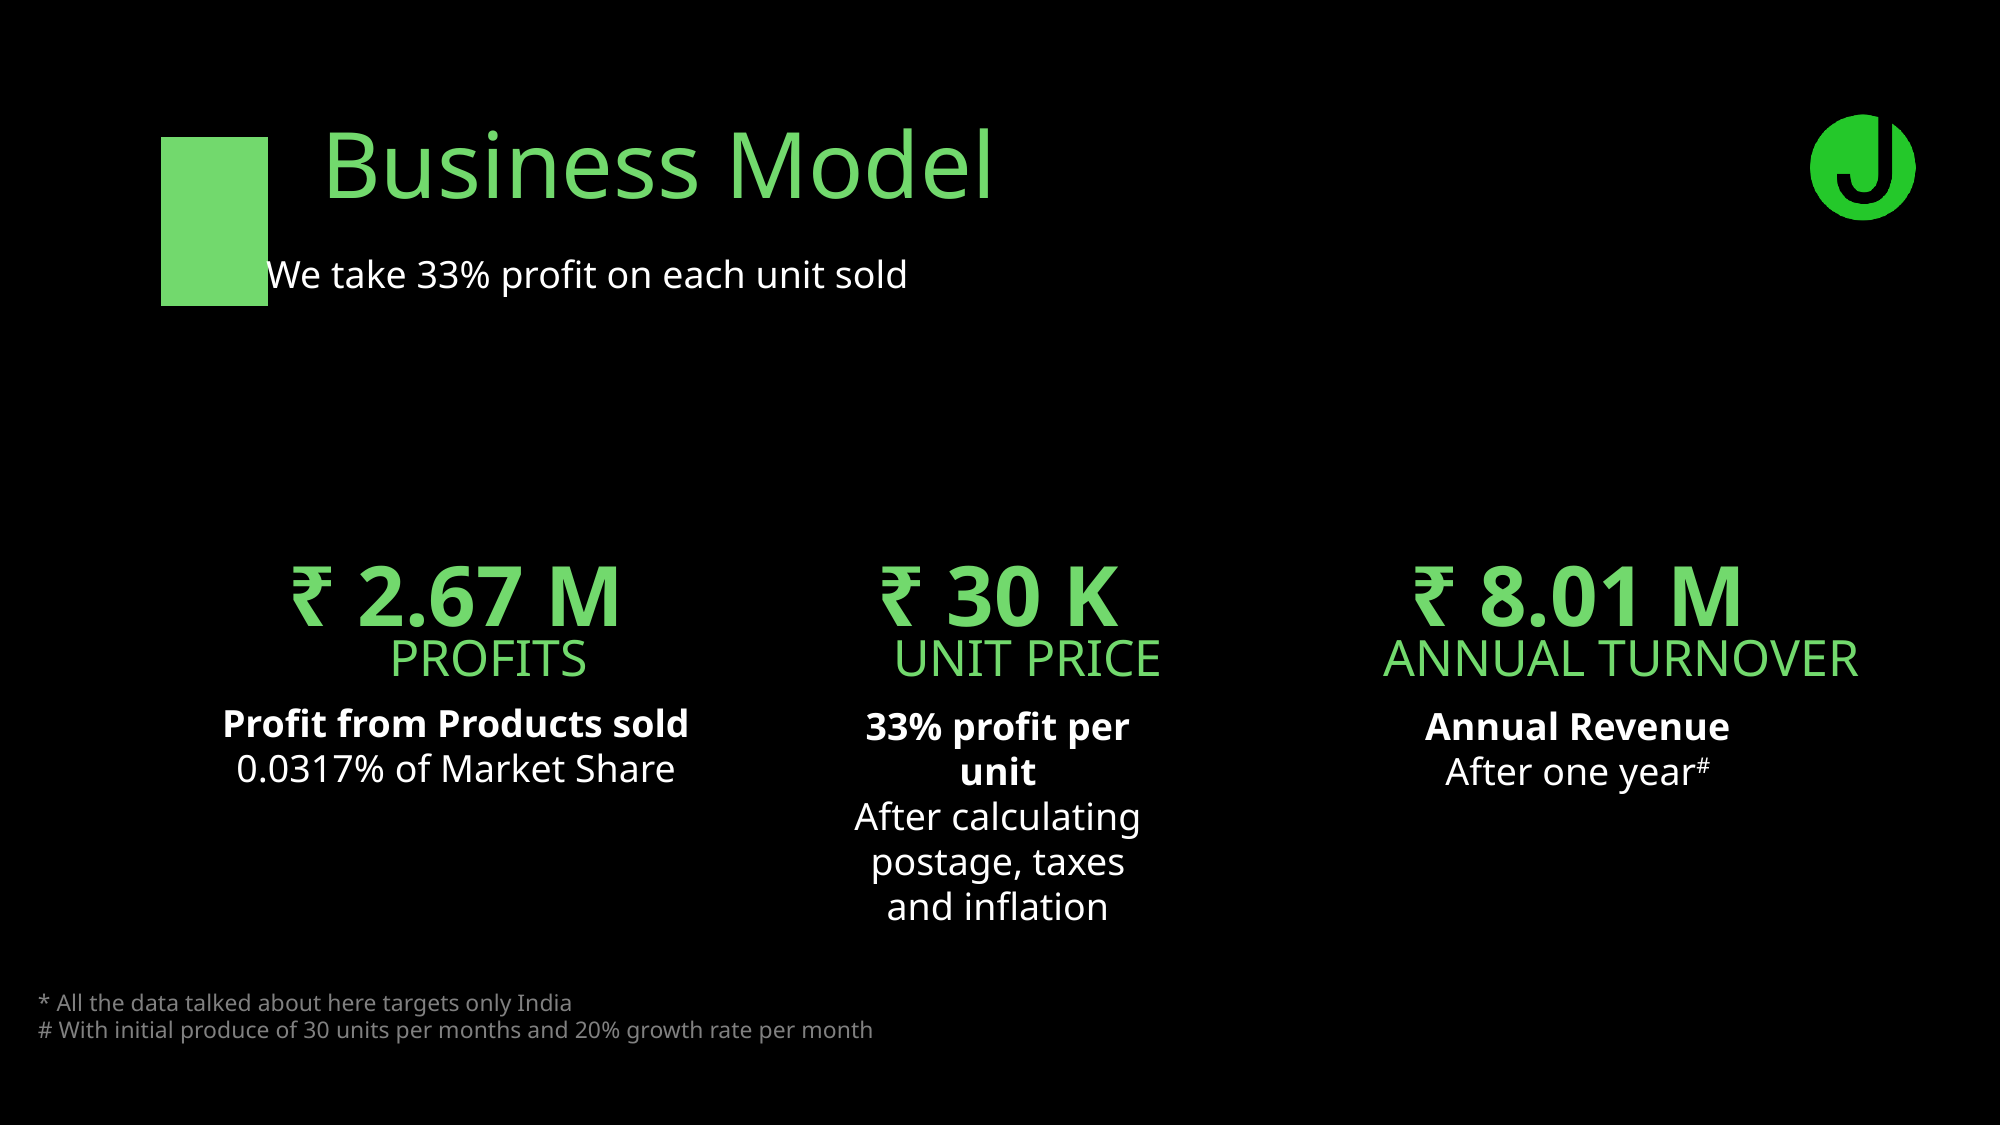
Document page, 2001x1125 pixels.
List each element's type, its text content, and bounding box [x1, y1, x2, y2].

text_box ₹ 30 K [704, 535, 1284, 651]
text_box ANNUAL TURNOVER [1368, 619, 1895, 694]
text_box We take 33% profit on each unit sold [251, 244, 924, 304]
text_box PROFITS [374, 619, 616, 694]
text_box Profit from Products sold 0.0317% of Market Share [207, 692, 706, 798]
text_box ₹ 8.01 M [1284, 535, 1872, 651]
text_box Annual Revenue After one year# [1329, 695, 1826, 801]
text_box 33% profit per unit After calculating postage, taxes and inflation [822, 695, 1174, 936]
picture [1808, 114, 1917, 223]
text_box * All the data talked about here targets only India # With initial produce of 30 units per months and 20% growth rate per month [23, 981, 890, 1051]
title Business Model [306, 59, 1863, 278]
text_box UNIT PRICE [878, 619, 1198, 694]
text_box ₹ 2.67 M [162, 535, 704, 651]
text_box [161, 137, 268, 306]
